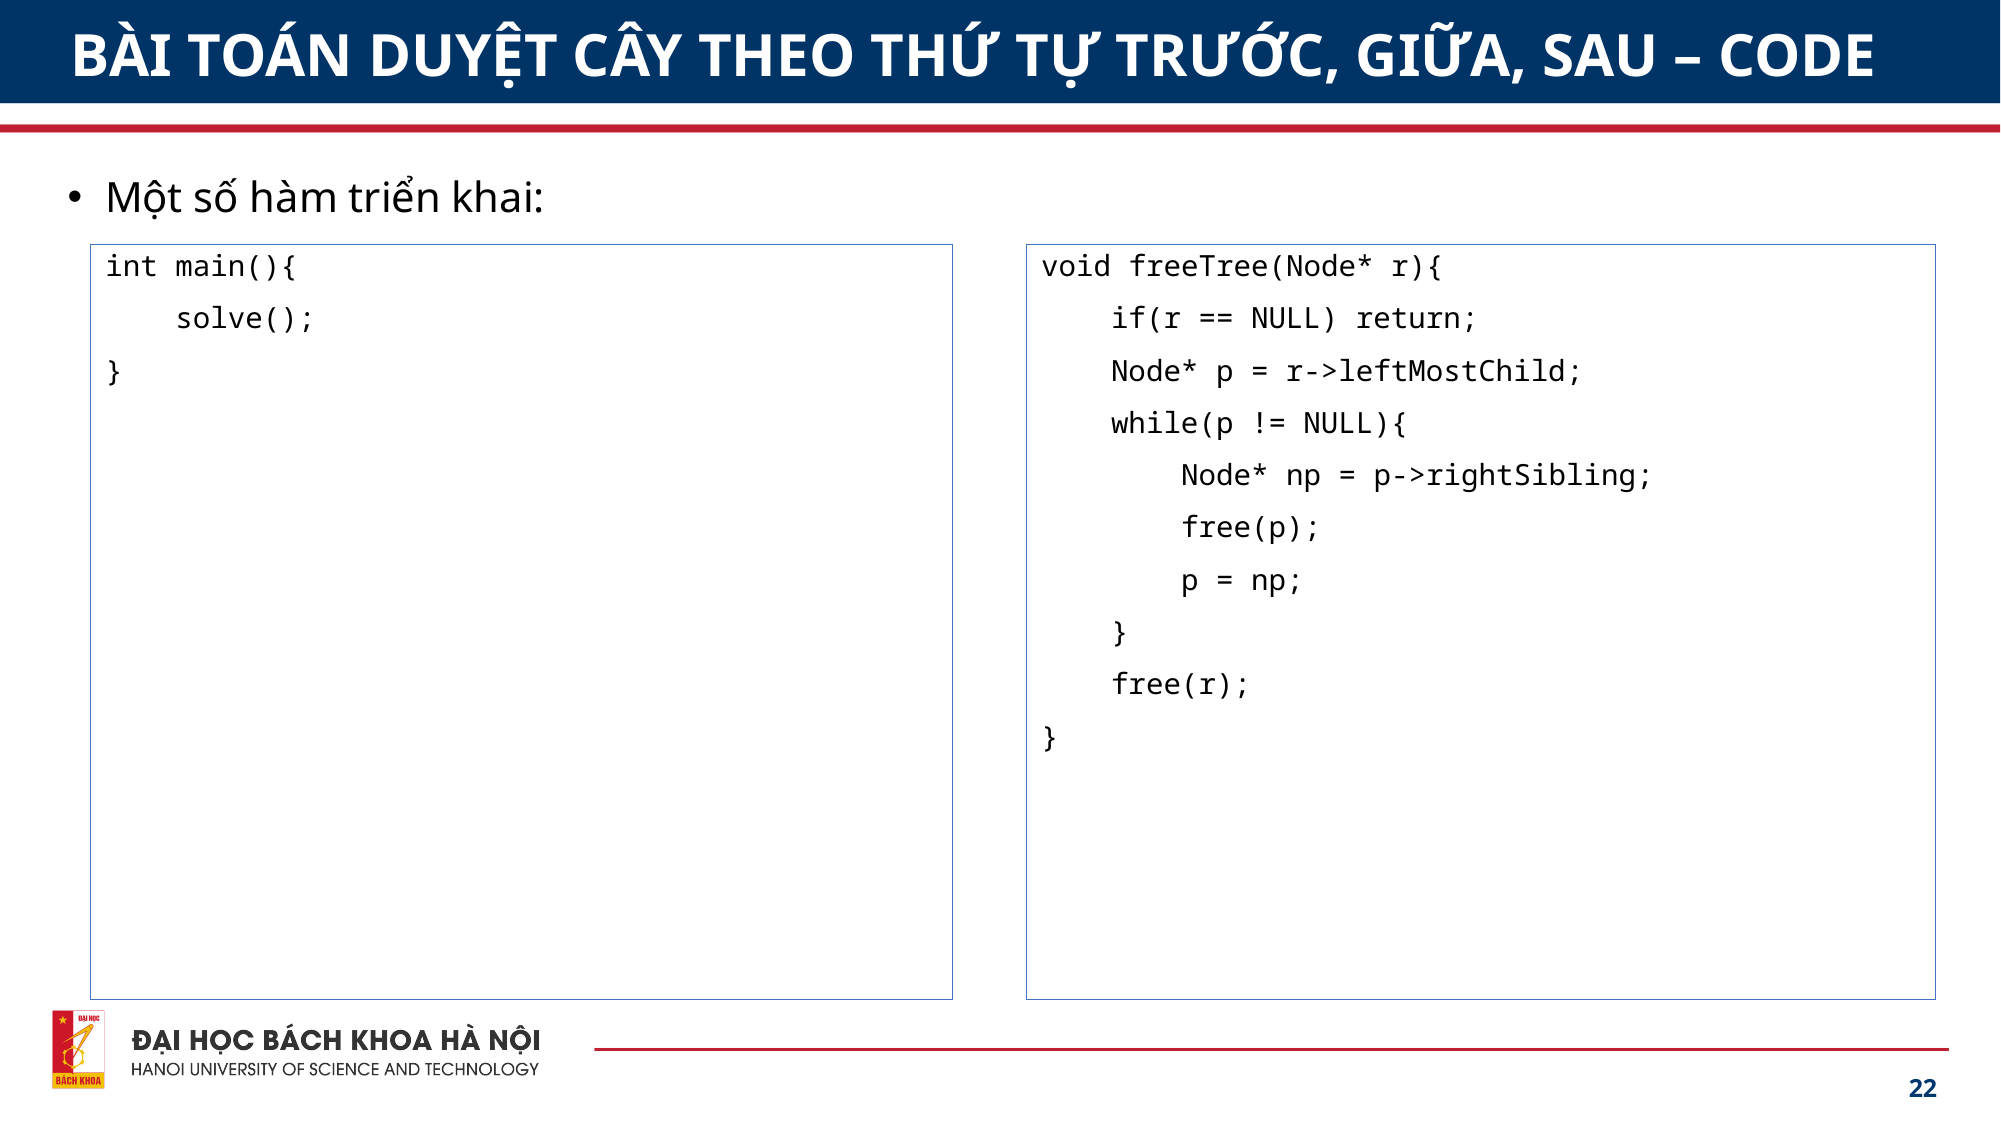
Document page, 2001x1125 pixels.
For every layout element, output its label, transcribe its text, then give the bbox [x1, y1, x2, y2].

picture [0, 0, 2001, 1125]
list Một số hàm triển khai: [52, 168, 1942, 974]
title BÀI TOÁN DUYỆT CÂY THEO THỨ TỰ TRƯỚC, GIỮA, SAU – CODE [55, 18, 1945, 90]
text_box int main(){ solve(); } [90, 244, 953, 1000]
slide_number 22 [1502, 1065, 1953, 1125]
text_box void freeTree(Node* r){ if(r == NULL) return; Node* p = r->leftMostChild; while(p != NULL){ Node* np = p->rightSibling; free(p); p = np; } free(r); } [1026, 244, 1936, 1000]
